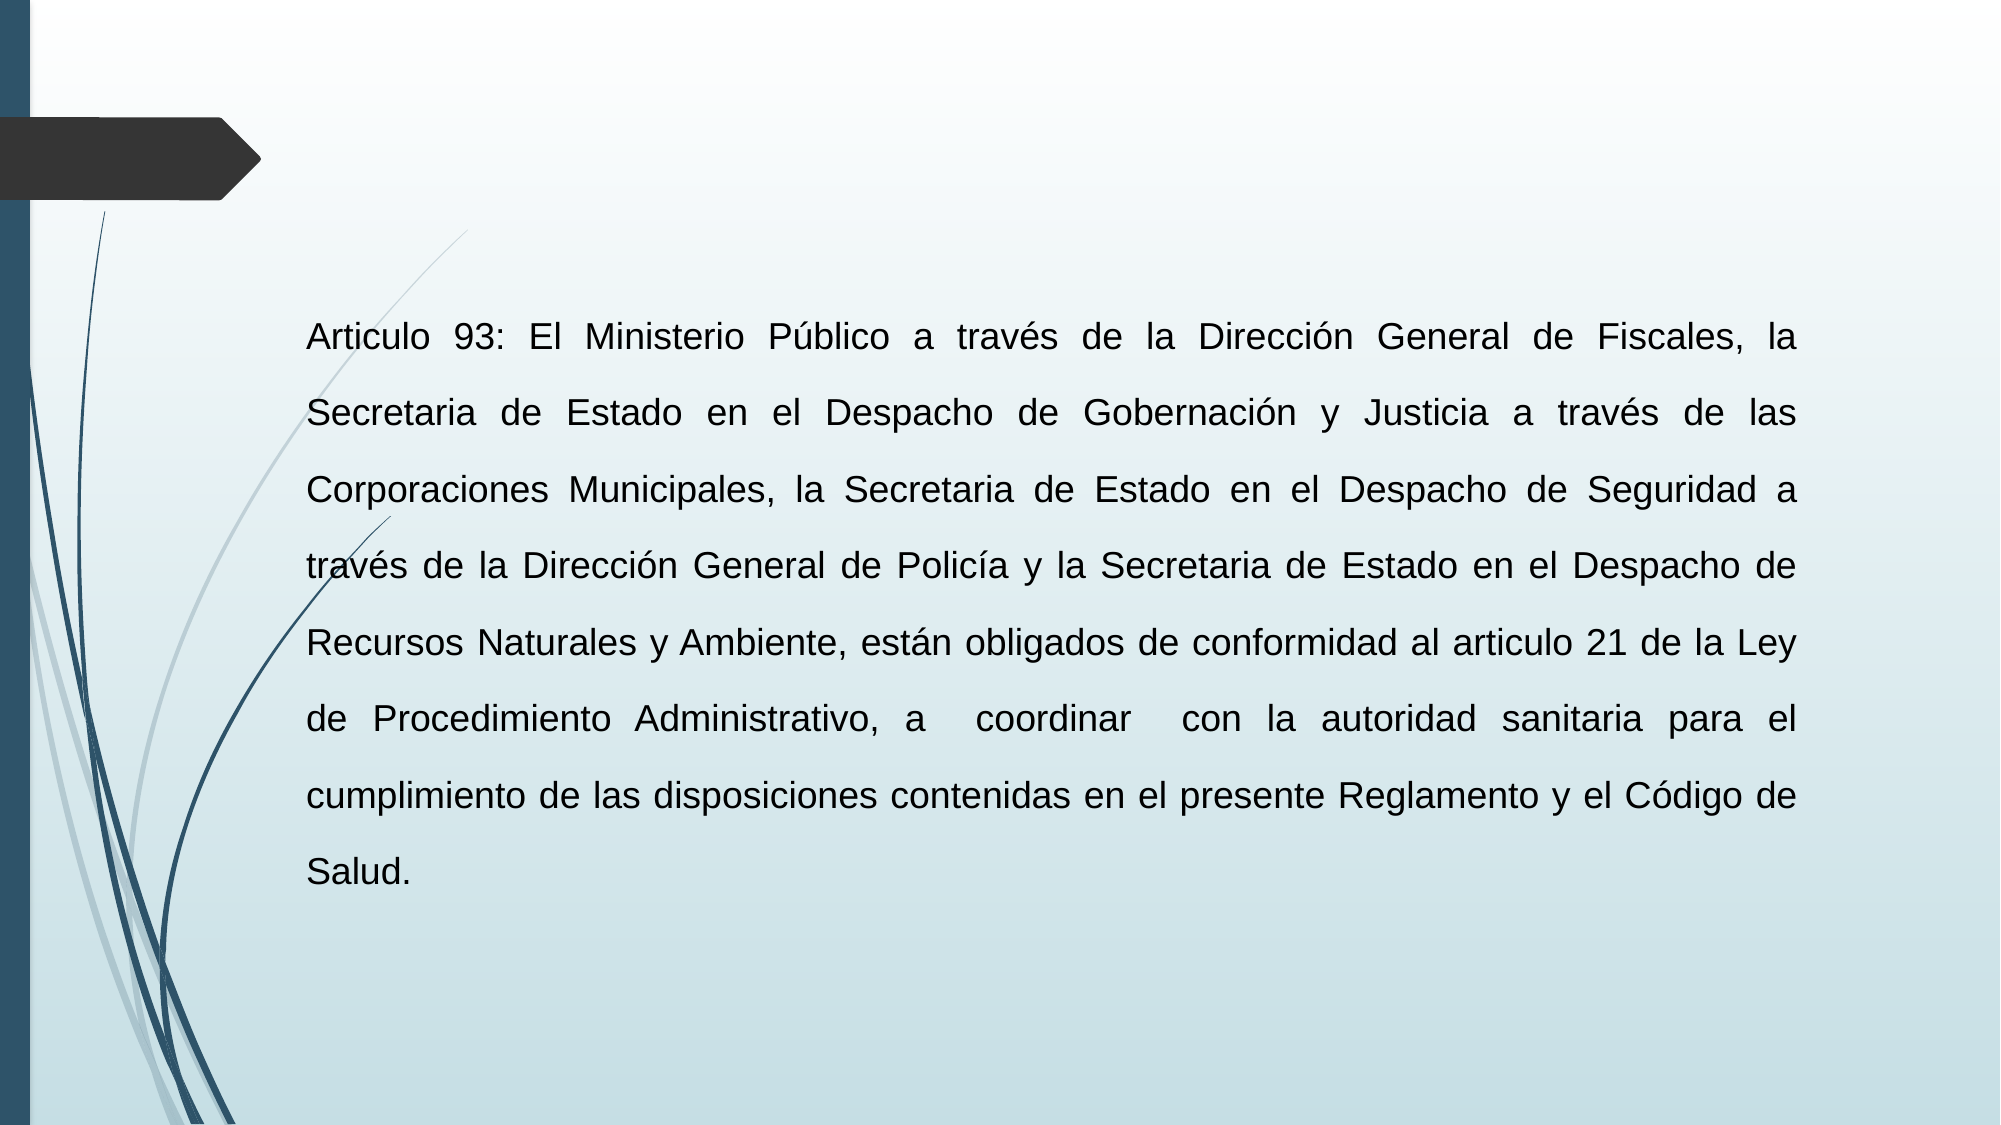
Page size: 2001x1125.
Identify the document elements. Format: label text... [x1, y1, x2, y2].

text_box Articulo 93: El Ministerio Público a través de la Dirección General de Fiscales, la Secretaria de Estado en el Despacho de Gobernación y Justicia a través de las Corporaciones Municipales, la Secretaria de Estado en el Despacho de Seguridad a través de la Dirección General de Policía y la Secretaria de Estado en el Despacho de Recursos Naturales y Ambiente, están obligados de conformidad al articulo 21 de la Ley de Procedimiento Administrativo, a coordinar con la autoridad sanitaria para el cumplimiento de las disposiciones contenidas en el presente Reglamento y el Código de Salud. [291, 273, 1813, 900]
